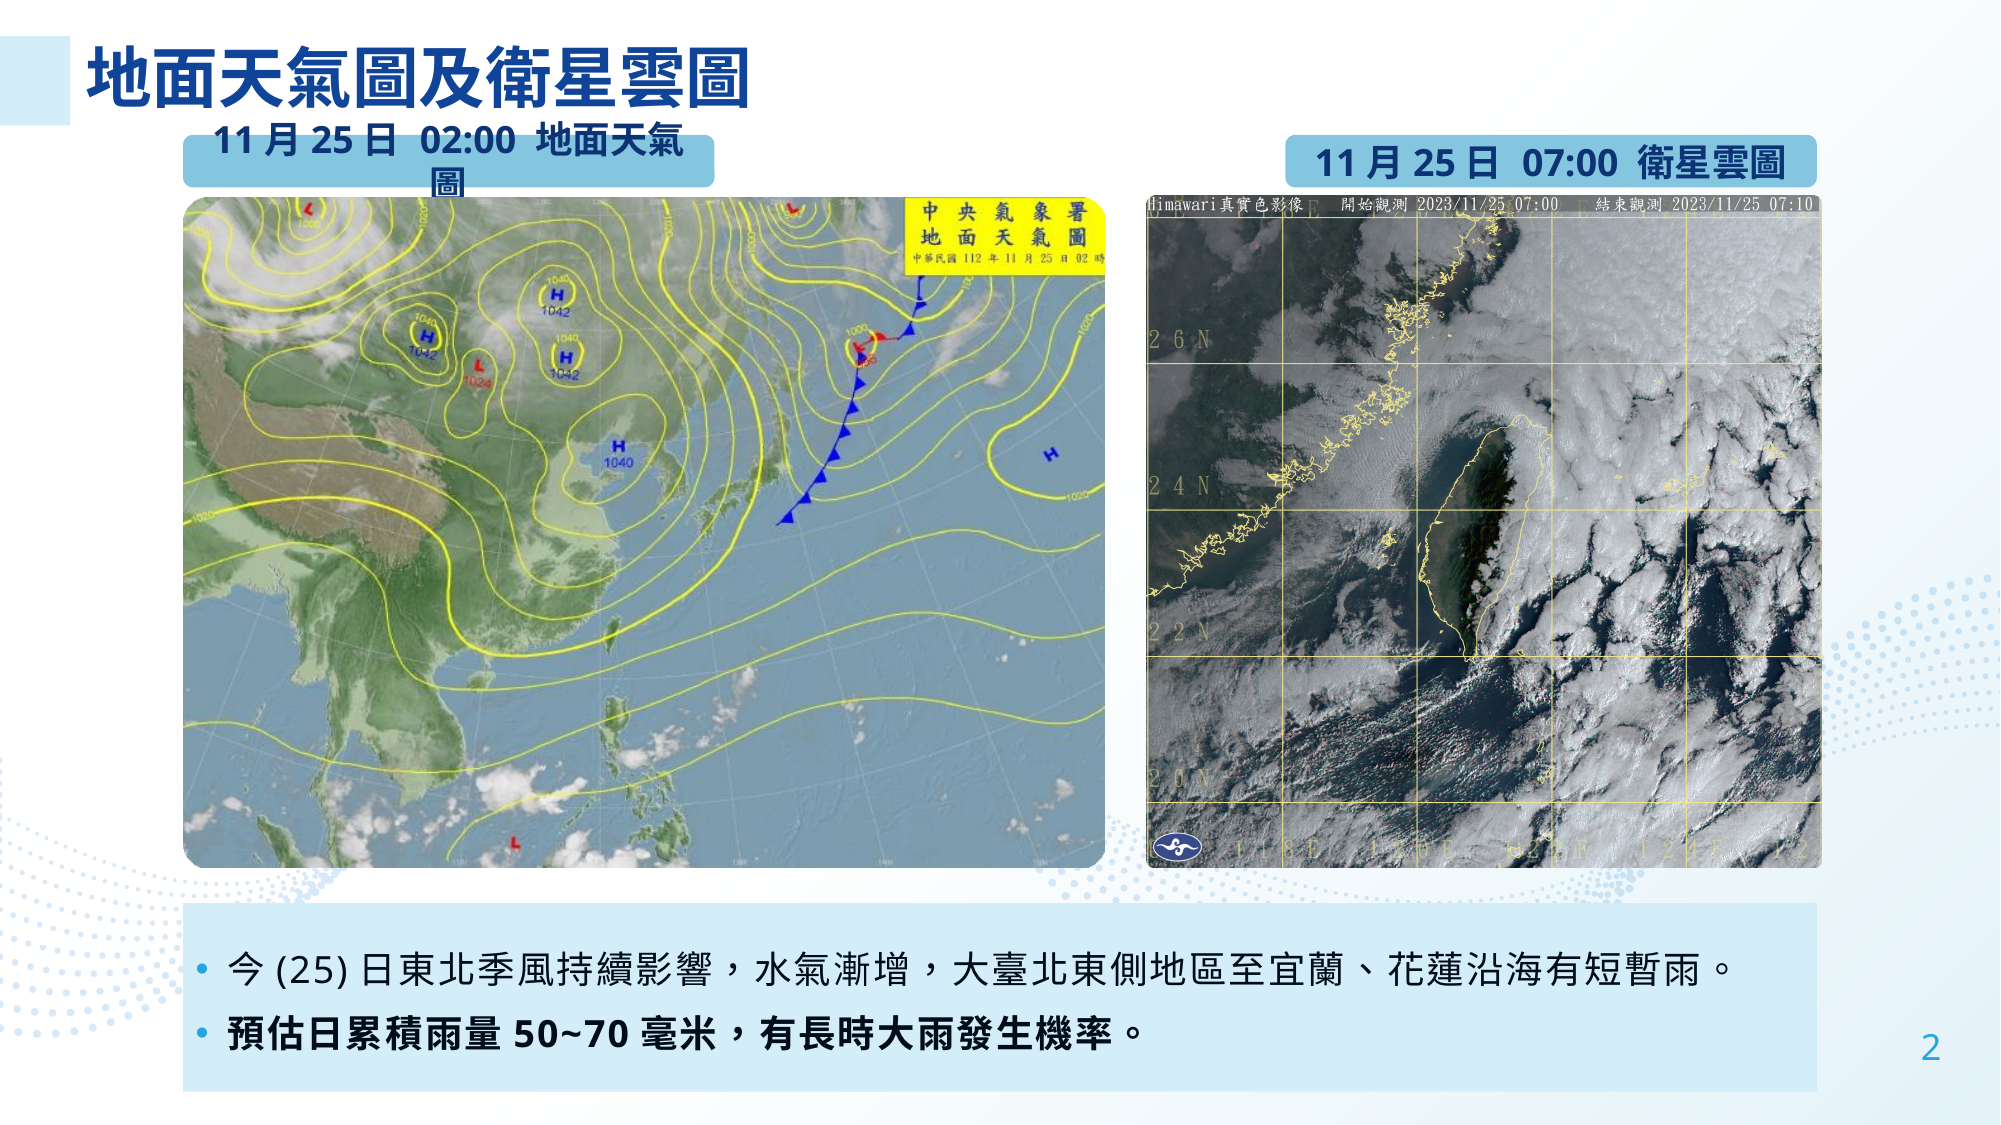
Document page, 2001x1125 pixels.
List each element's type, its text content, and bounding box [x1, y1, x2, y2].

slide_number 2 [1821, 1005, 1942, 1092]
picture [182, 197, 1105, 869]
text_box 11月25日 02:00 地面天氣圖 [183, 134, 715, 188]
picture [1146, 195, 1822, 869]
text_box 11月25日 07:00 衛星雲圖 [1285, 134, 1817, 188]
list 今(25)日東北季風持續影響，水氣漸增，大臺北東側地區至宜蘭、花蓮沿海有短暫雨。 預估日累積雨量50~70毫米，有長時大雨發生機率。 [183, 903, 1817, 1092]
